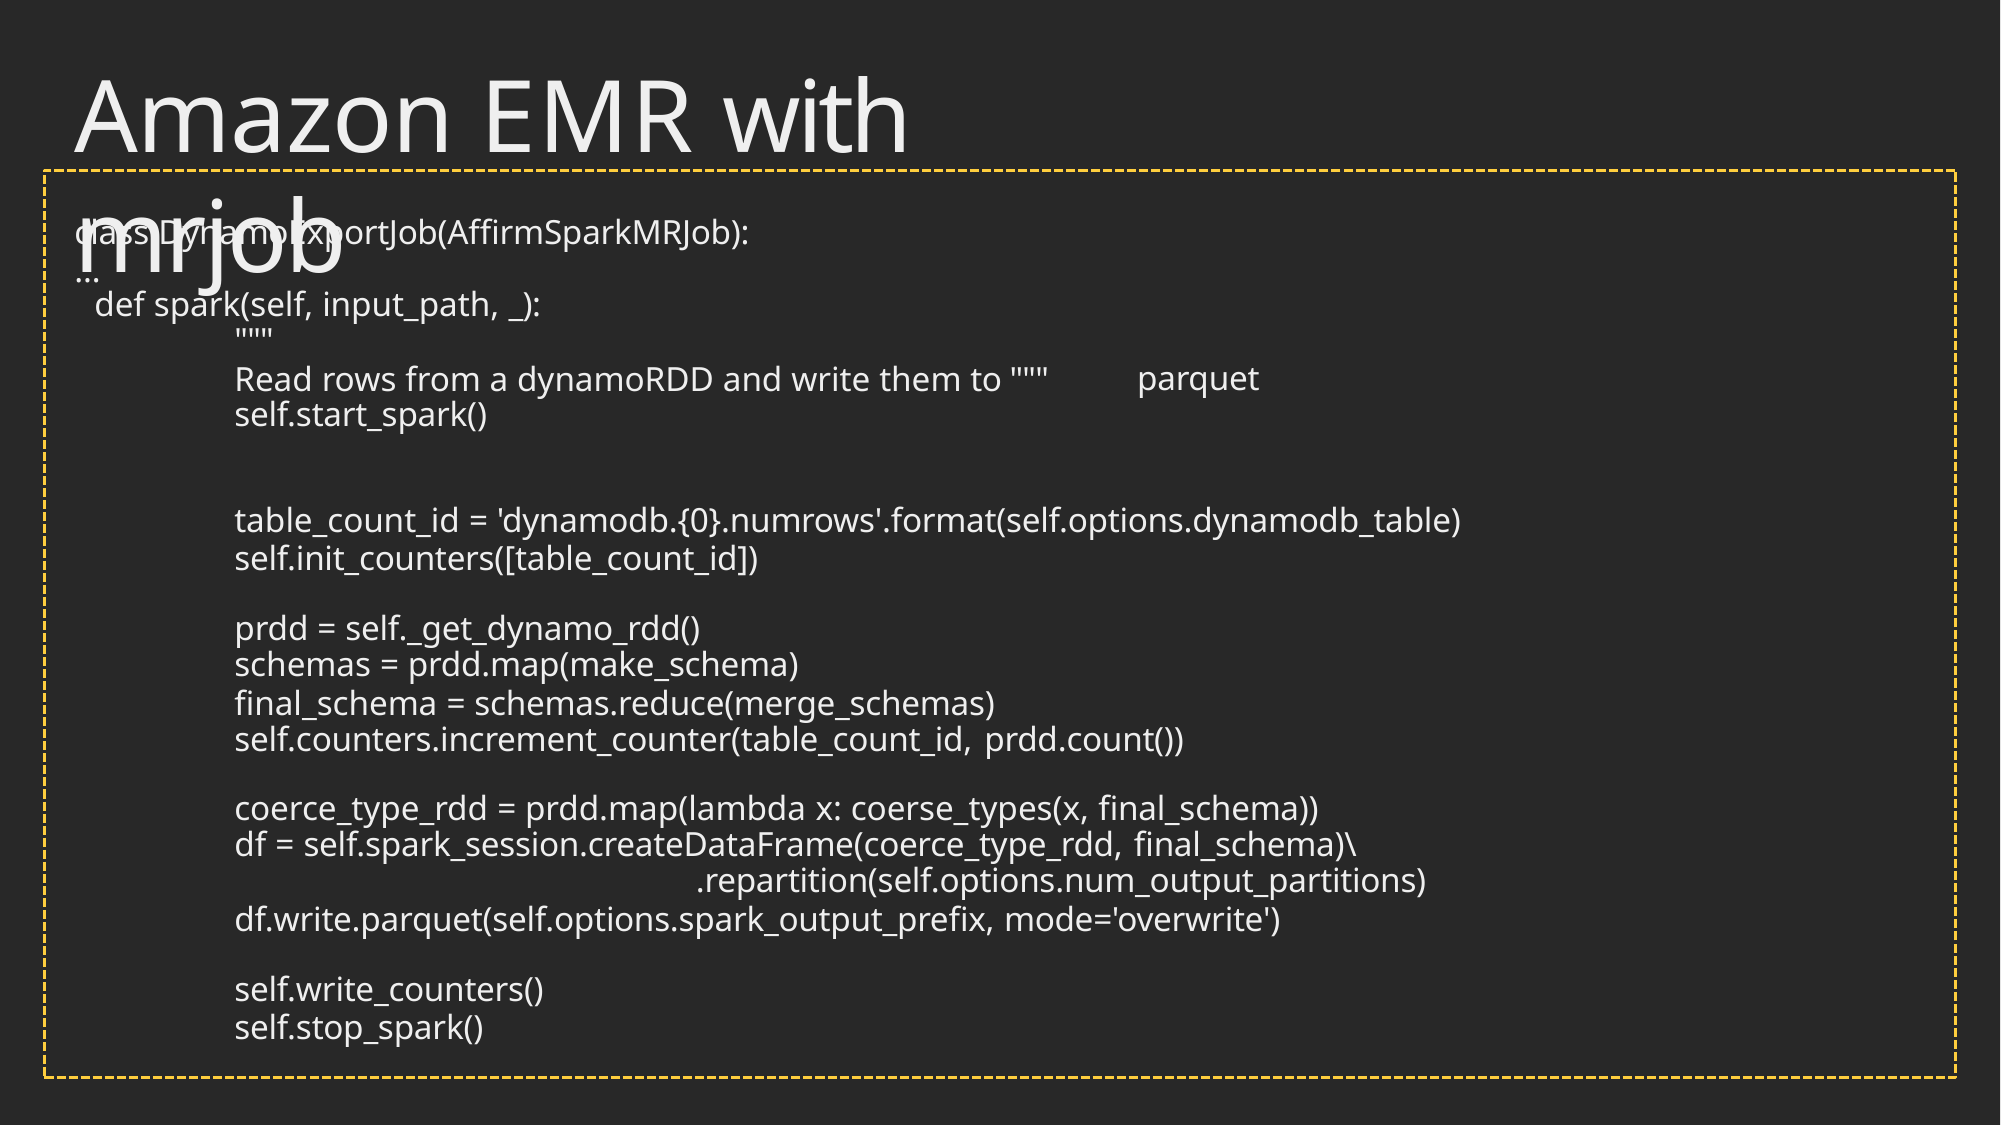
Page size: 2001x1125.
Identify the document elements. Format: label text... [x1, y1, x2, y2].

text_box [44, 170, 1956, 1078]
title Amazon EMR with mrjob [72, 50, 1118, 170]
